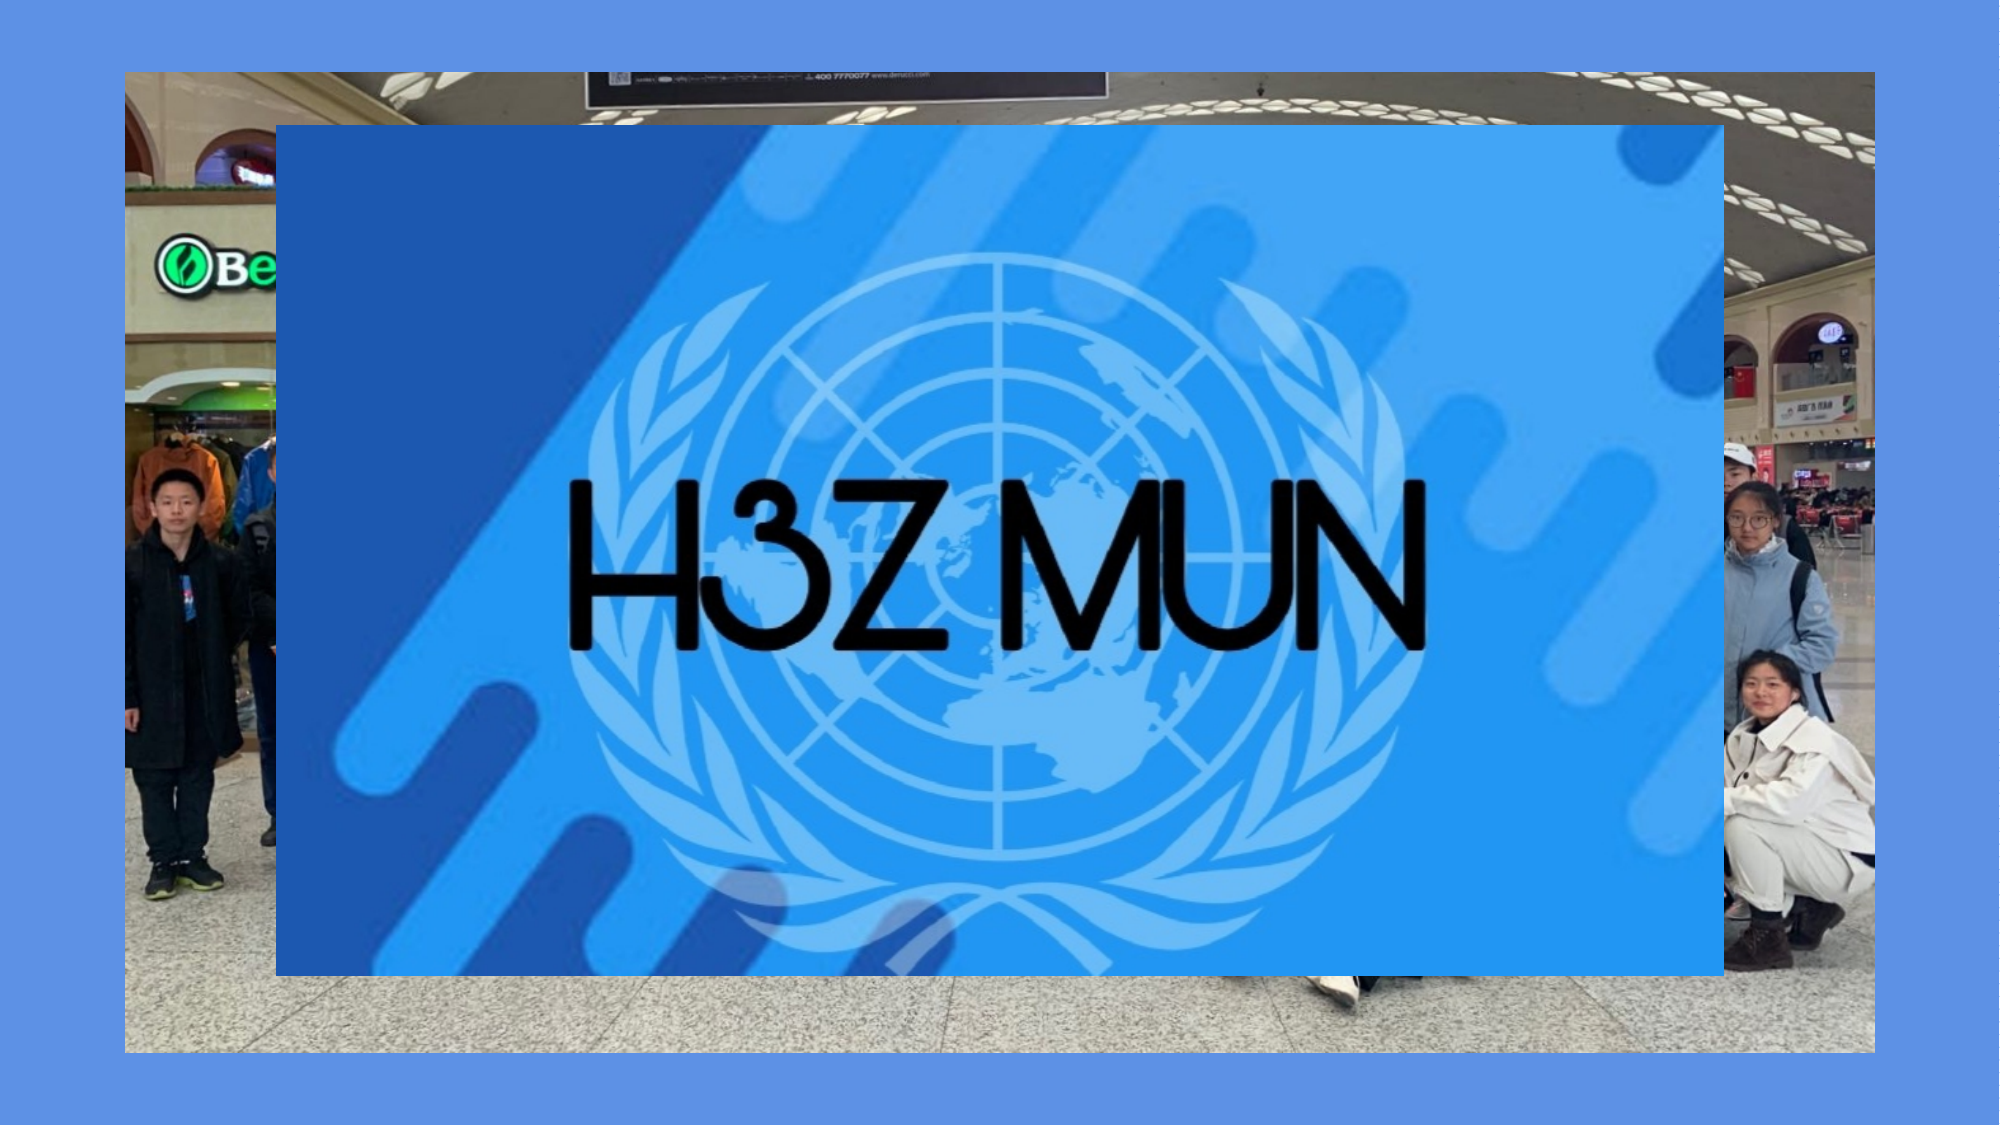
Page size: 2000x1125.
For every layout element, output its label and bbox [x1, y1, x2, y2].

list [124, 72, 1875, 1053]
picture [275, 125, 1724, 977]
